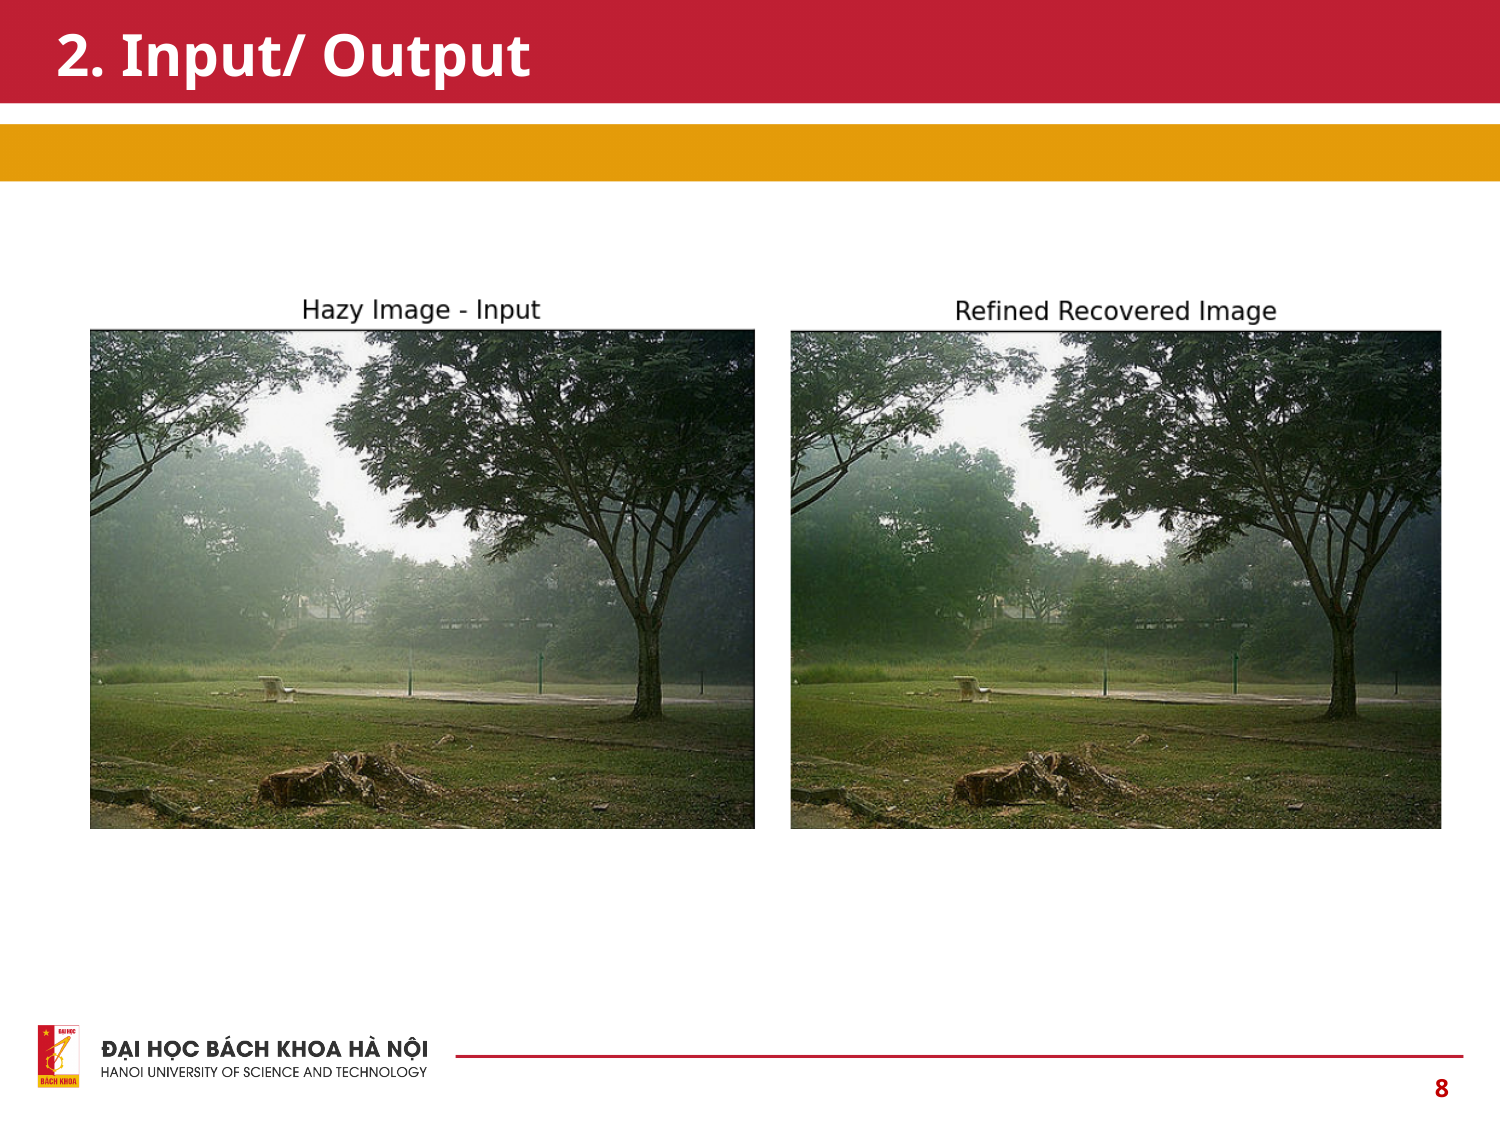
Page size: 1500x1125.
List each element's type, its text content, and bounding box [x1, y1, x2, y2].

picture [0, 0, 1500, 1125]
title 2. Input/ Output [41, 18, 1459, 90]
slide_number 8 [1126, 1065, 1464, 1125]
